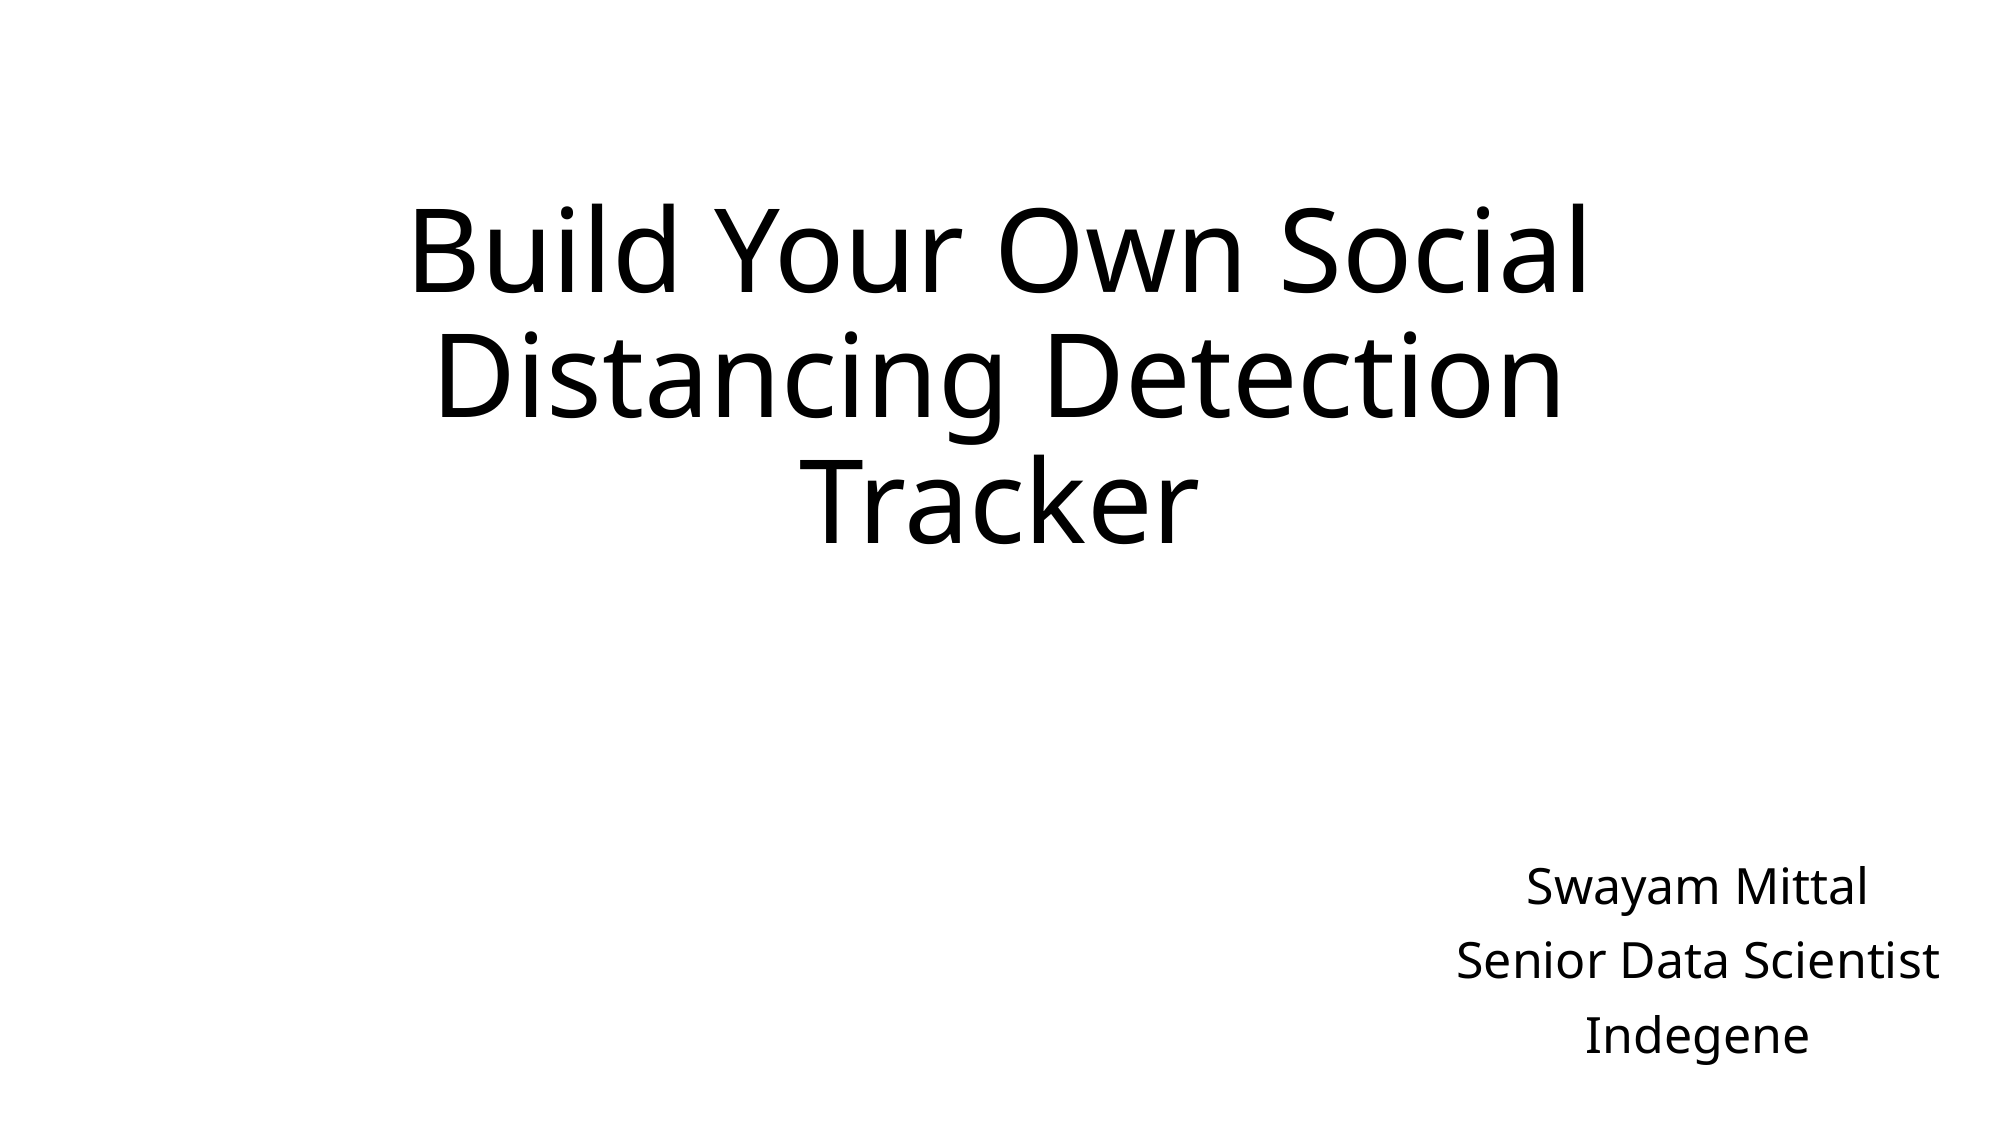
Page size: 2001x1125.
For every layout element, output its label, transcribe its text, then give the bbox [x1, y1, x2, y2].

title Build Your Own Social Distancing Detection Tracker [249, 184, 1750, 576]
subtitle Swayam Mittal Senior Data Scientist Indegene [1396, 853, 2000, 1125]
